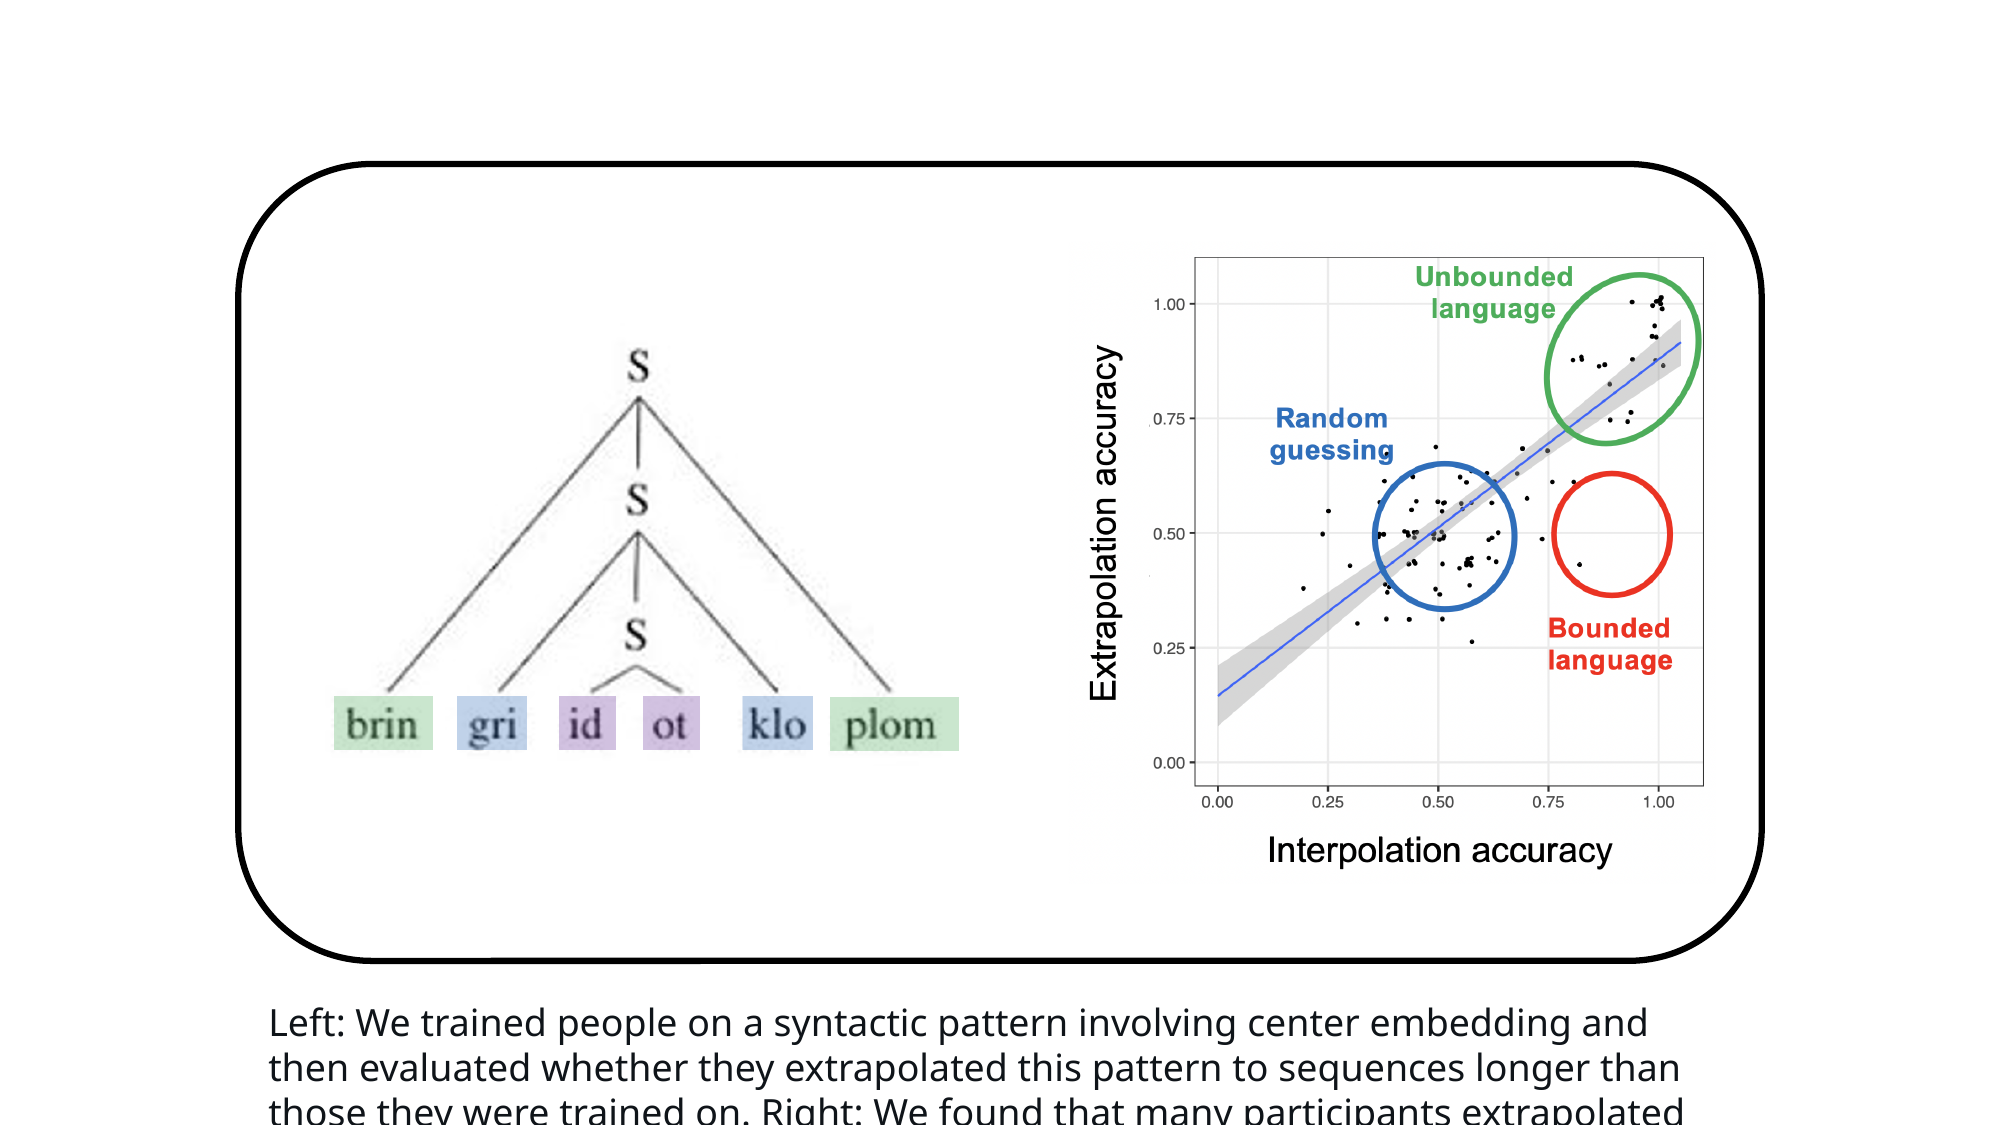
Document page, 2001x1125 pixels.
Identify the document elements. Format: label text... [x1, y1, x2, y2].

text_box [1644, 163, 1915, 962]
picture [315, 320, 974, 766]
picture [1068, 241, 1716, 884]
text_box [79, 163, 355, 962]
text_box Left: We trained people on a syntactic pattern involving center embedding and then evaluated whether they extrapolated this pattern to sequences longer than those they were trained on. Right: We found that many participants extrapolated the pattern (“unbounded language”), with few if any learning the pattern in a way that did not generalize (“bounded language”); there were also many participants failed to learn the pattern at all (“random guessing”). See PAPER. [253, 991, 1707, 1125]
text_box [237, 162, 1763, 962]
